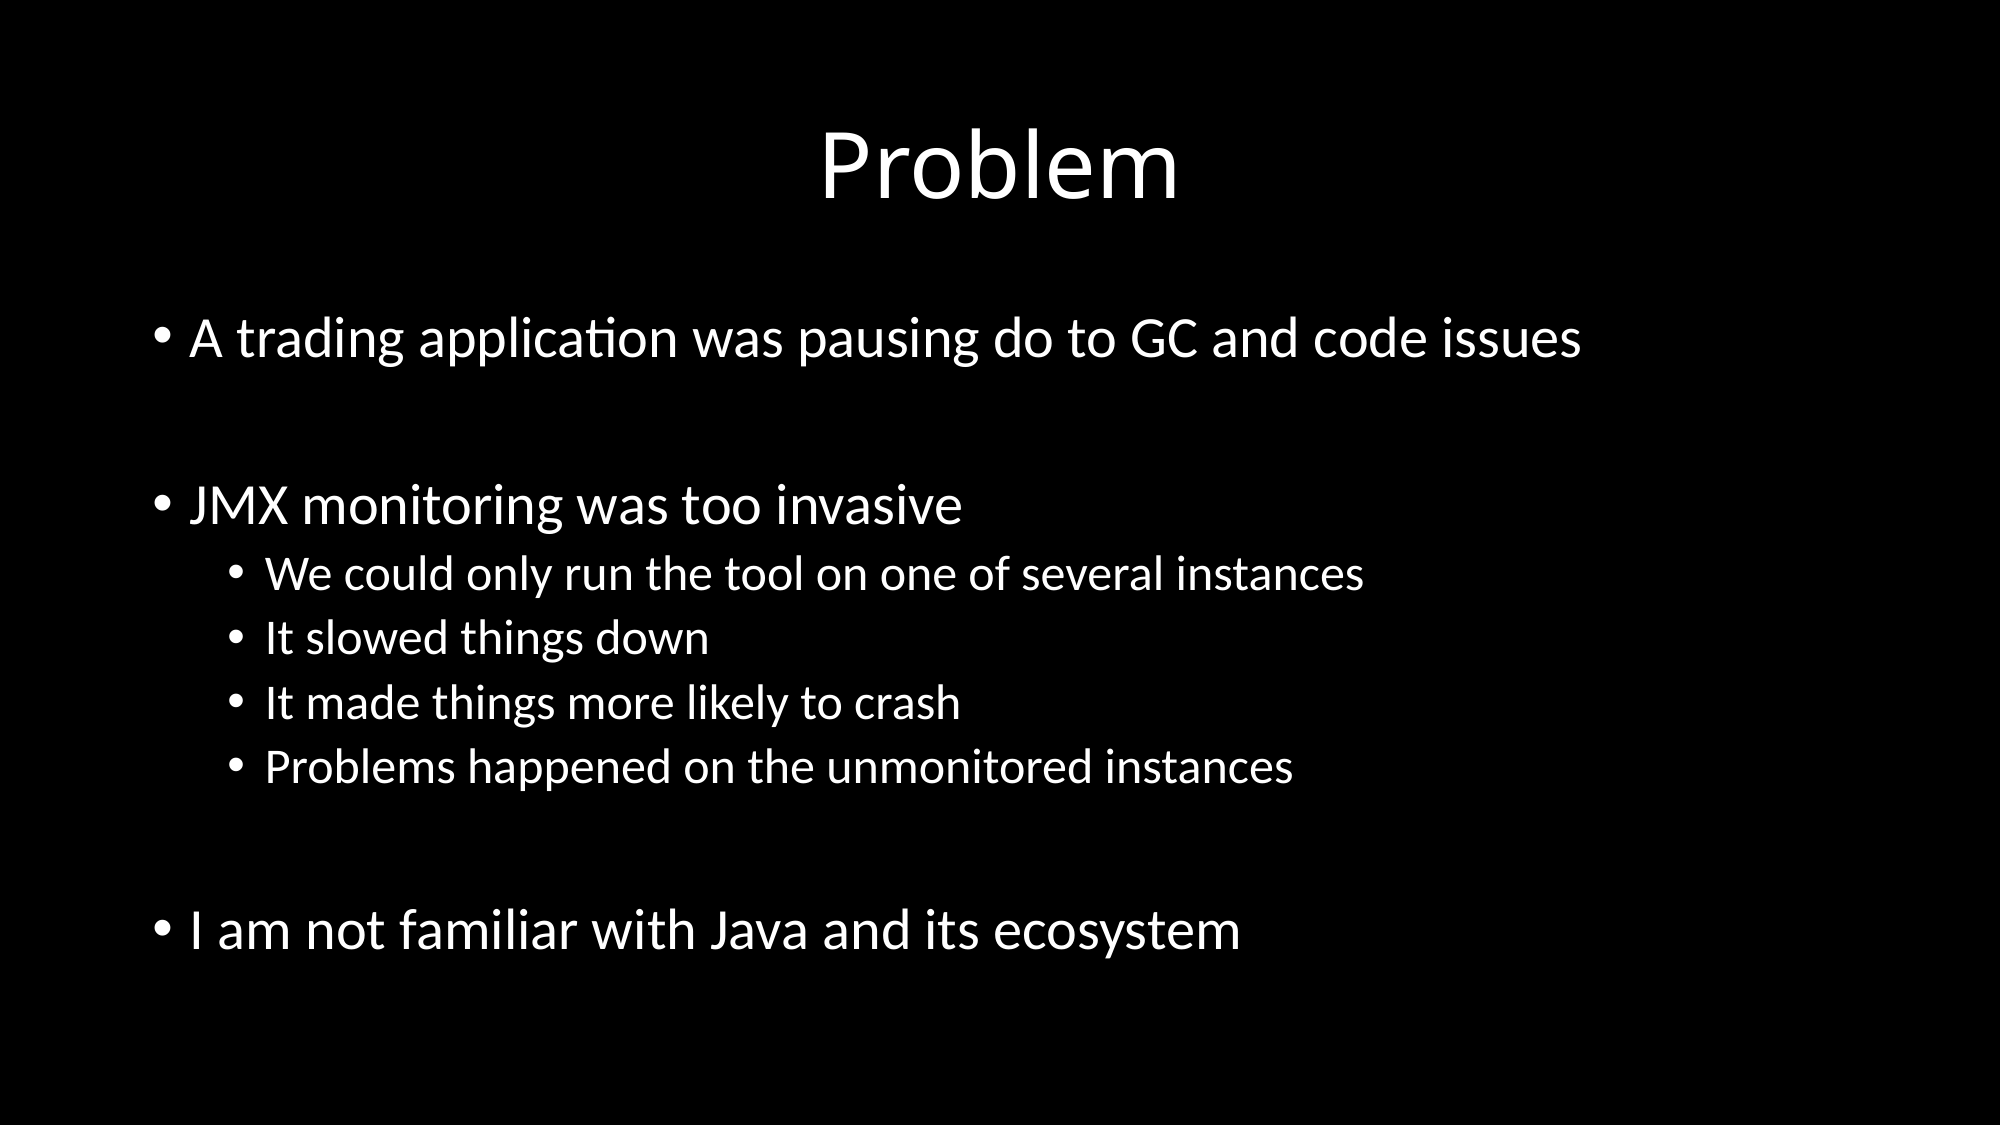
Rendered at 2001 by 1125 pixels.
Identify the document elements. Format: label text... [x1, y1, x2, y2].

list A trading application was pausing do to GC and code issues JMX monitoring was too invasive We could only run the tool on one of several instances It slowed things down It made things more likely to crash Problems happened on the unmonitored instances I am not familiar with Java and its ecosystem [137, 299, 1863, 1014]
title Problem [137, 59, 1863, 278]
